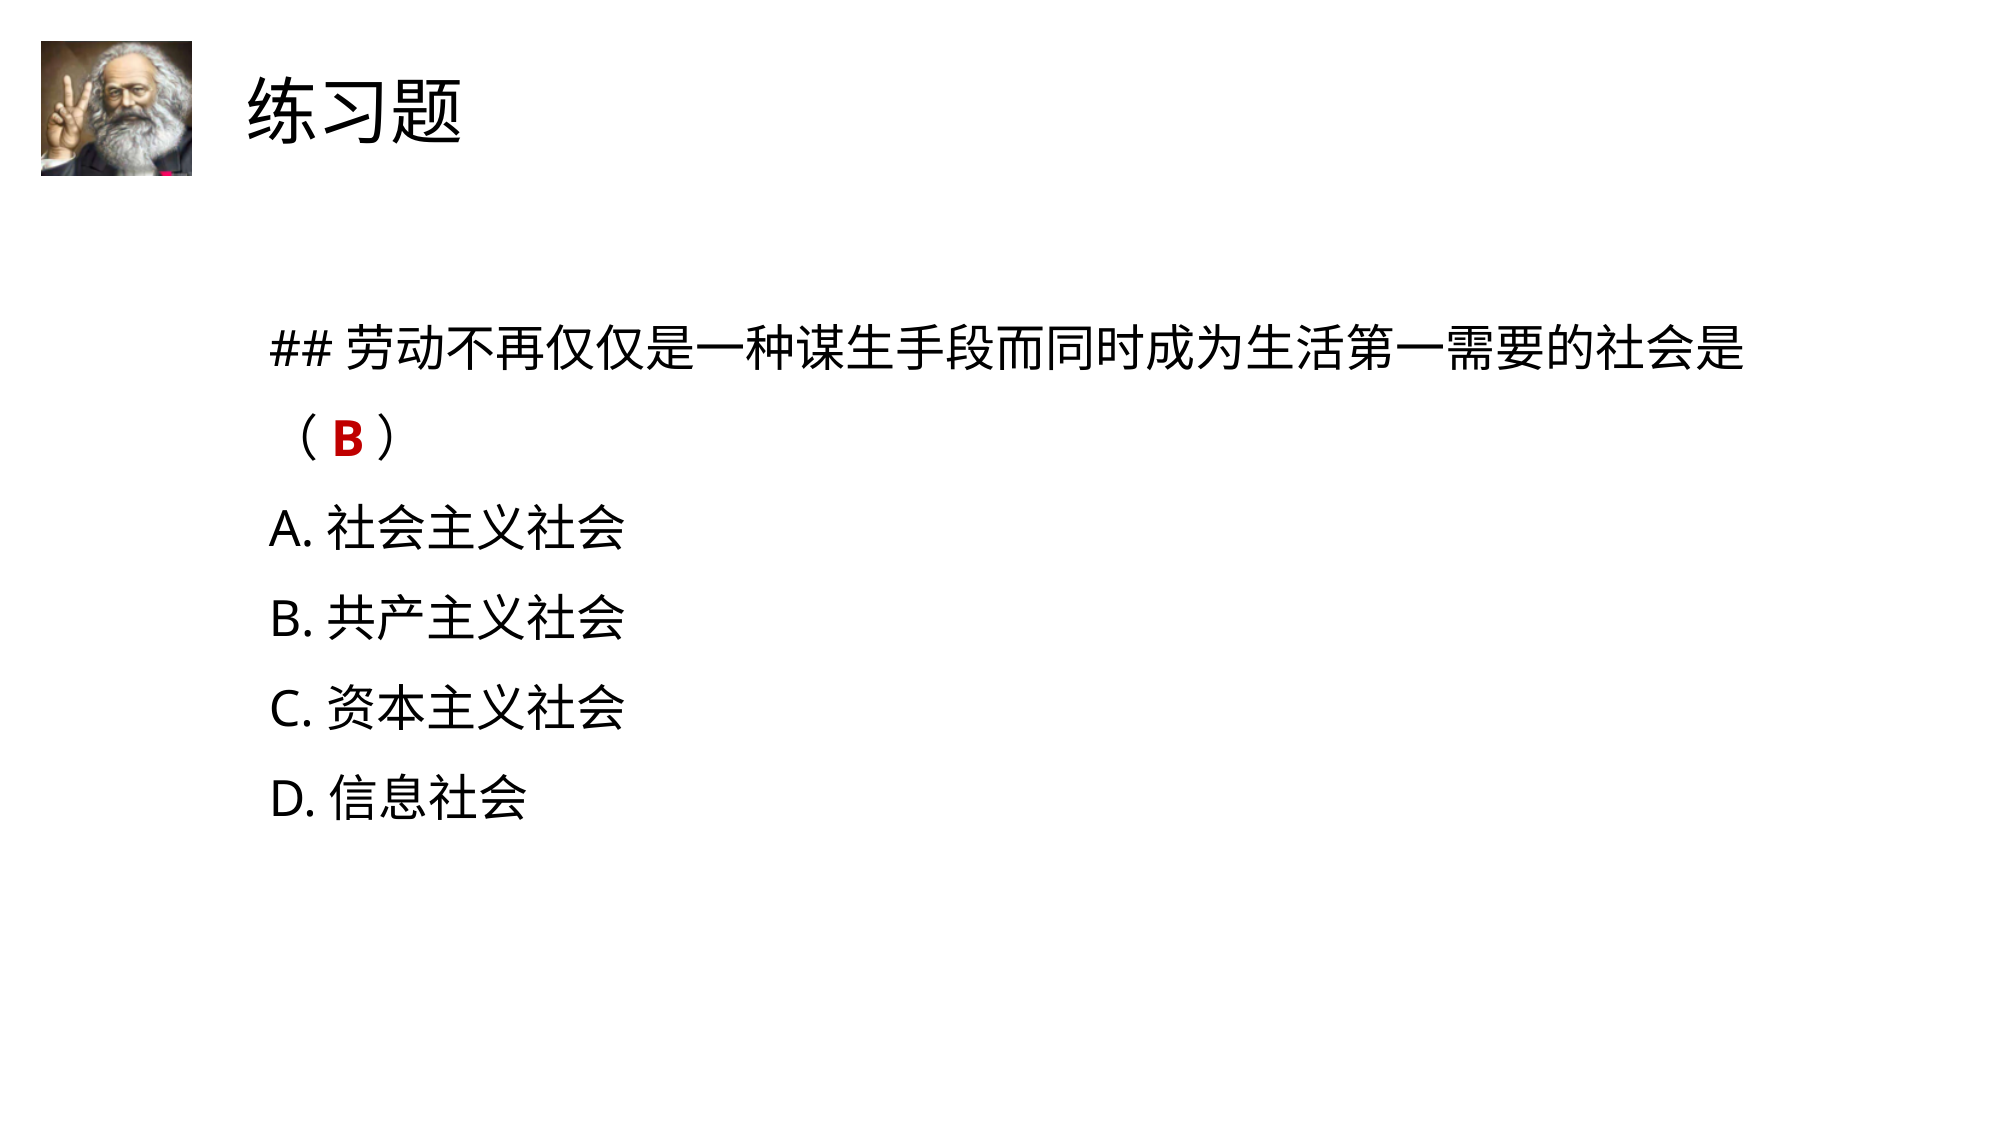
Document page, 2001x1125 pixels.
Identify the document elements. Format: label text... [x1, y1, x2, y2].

picture [41, 41, 192, 176]
text_box ##劳动不再仅仅是一种谋生手段而同时成为生活第一需要的社会是（B） A.社会主义社会 B.共产主义社会 C.资本主义社会 D.信息社会 [254, 278, 1850, 924]
